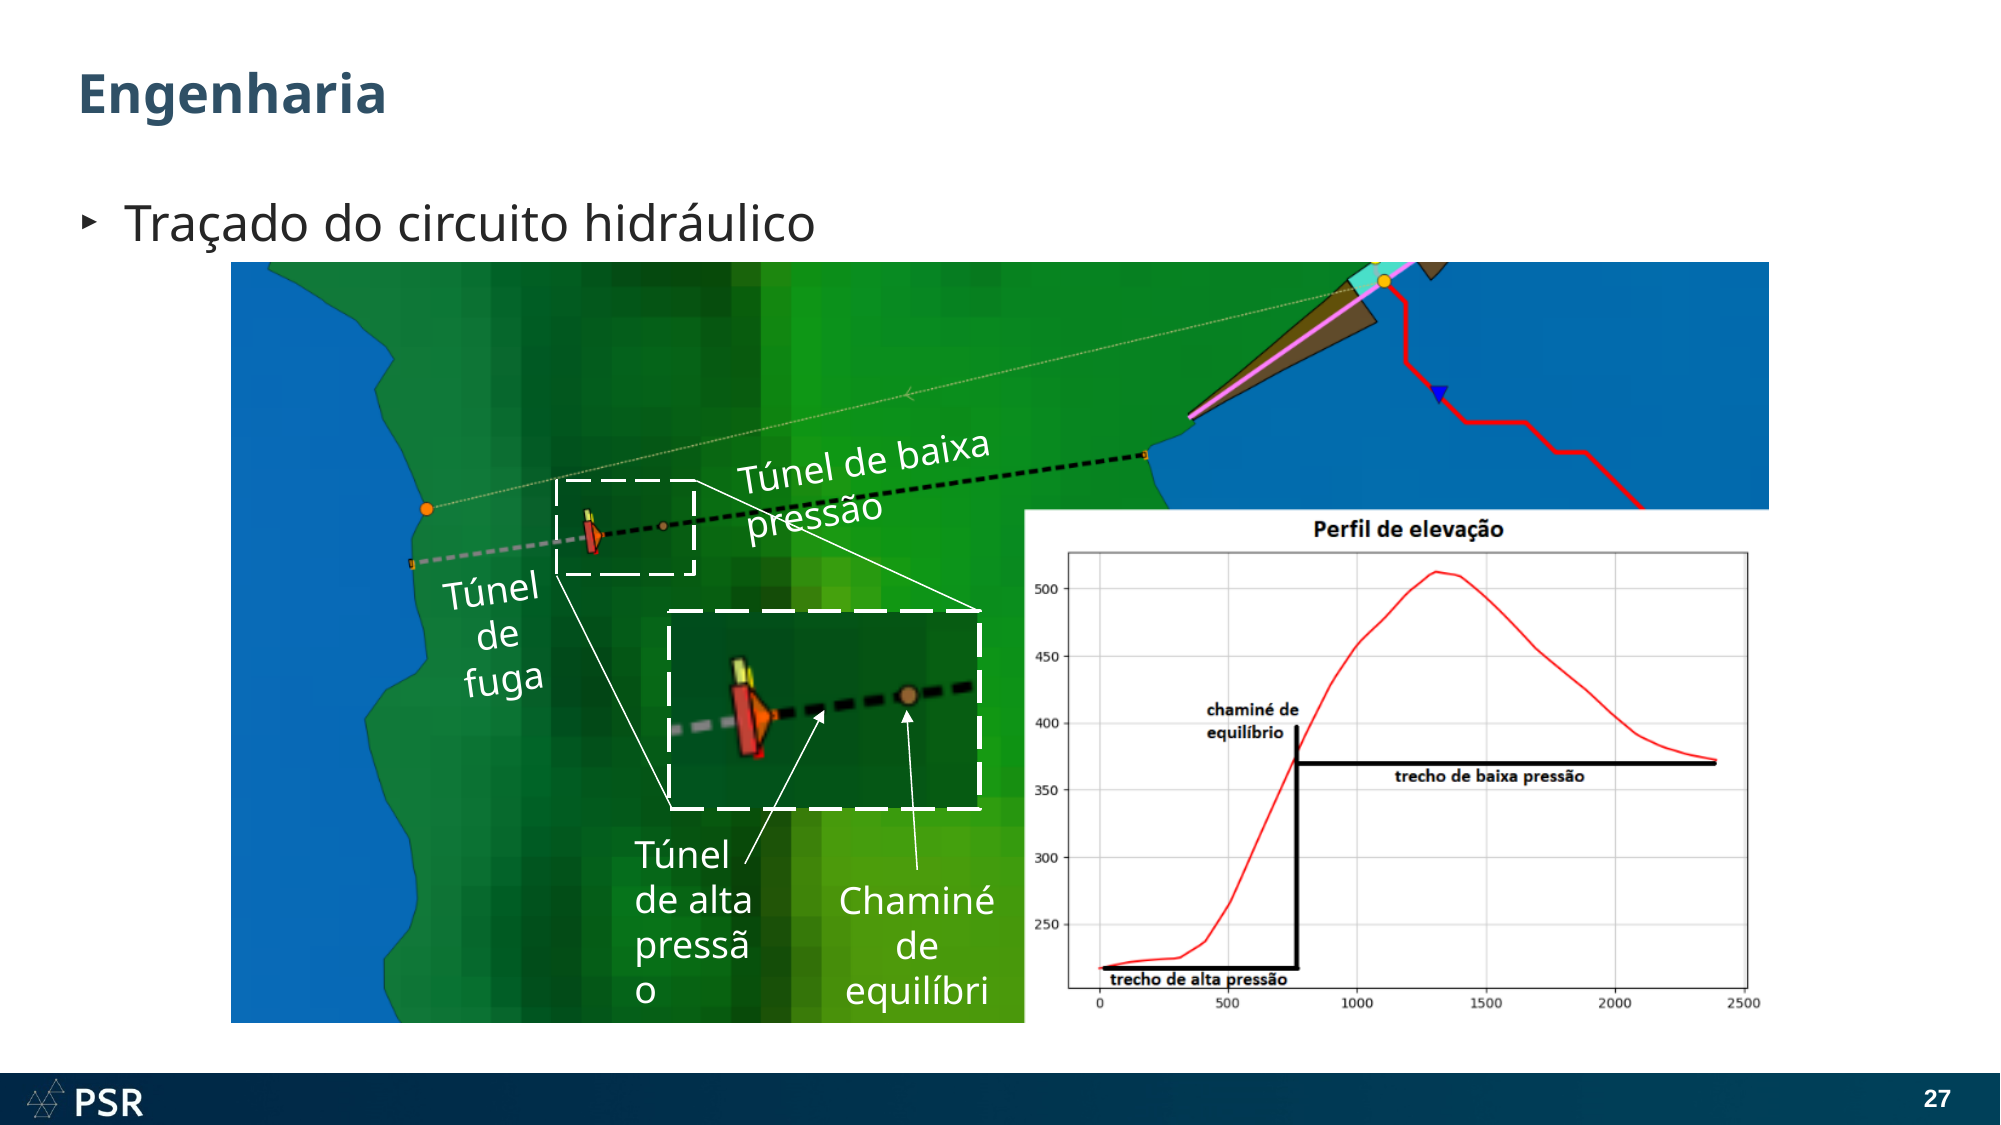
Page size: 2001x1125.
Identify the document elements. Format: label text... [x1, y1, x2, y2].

picture [0, 1073, 916, 1125]
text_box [230, 262, 1769, 1023]
slide_number 27 [1879, 1074, 1997, 1122]
title Engenharia [62, 45, 1926, 138]
list Traçado do circuito hidráulico [62, 175, 1926, 1051]
